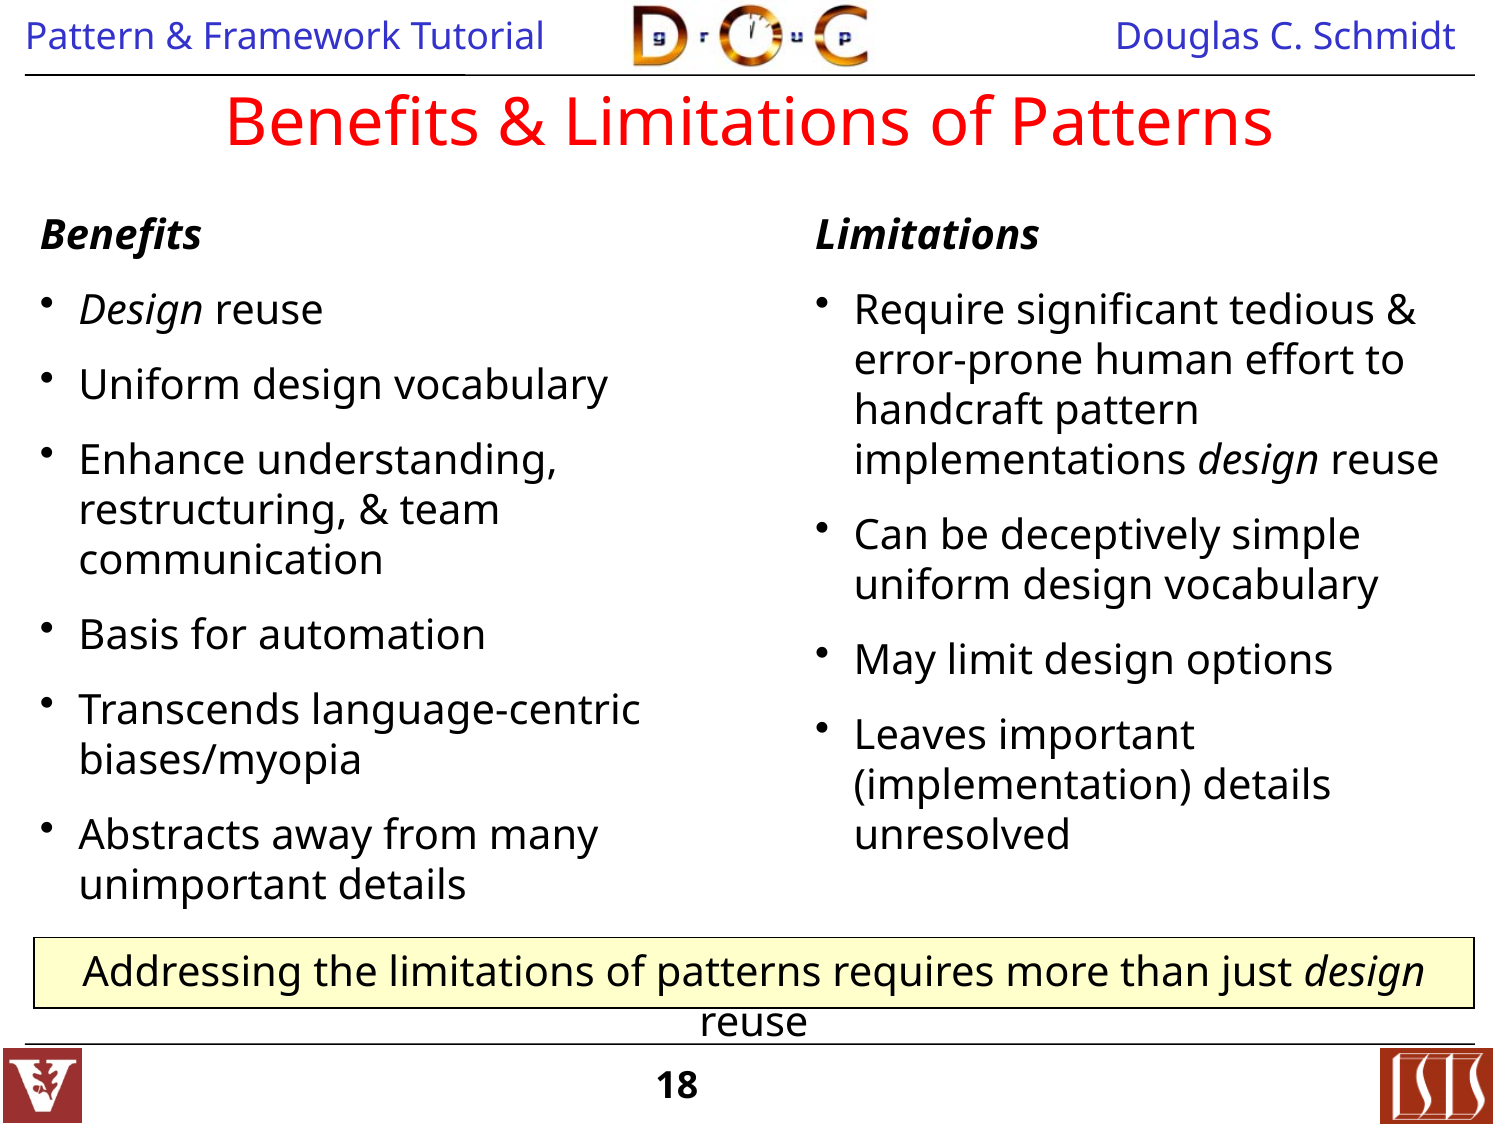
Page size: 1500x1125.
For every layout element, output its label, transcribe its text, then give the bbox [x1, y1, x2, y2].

list Benefits Design reuse Uniform design vocabulary Enhance understanding, restructuring, & team communication Basis for automation Transcends language-centric biases/myopia Abstracts away from many unimportant details [24, 200, 792, 876]
picture [624, 0, 875, 71]
picture [3, 1048, 82, 1123]
text_box Addressing the limitations of patterns requires more than just design reuse [33, 937, 1475, 1009]
text_box Limitations Require significant tedious & error-prone human effort to handcraft pattern implementations design reuse Can be deceptively simple uniform design vocabulary May limit design options Leaves important (implementation) details unresolved [800, 200, 1458, 876]
picture [1380, 1048, 1493, 1124]
title Benefits & Limitations of Patterns [24, 87, 1476, 151]
